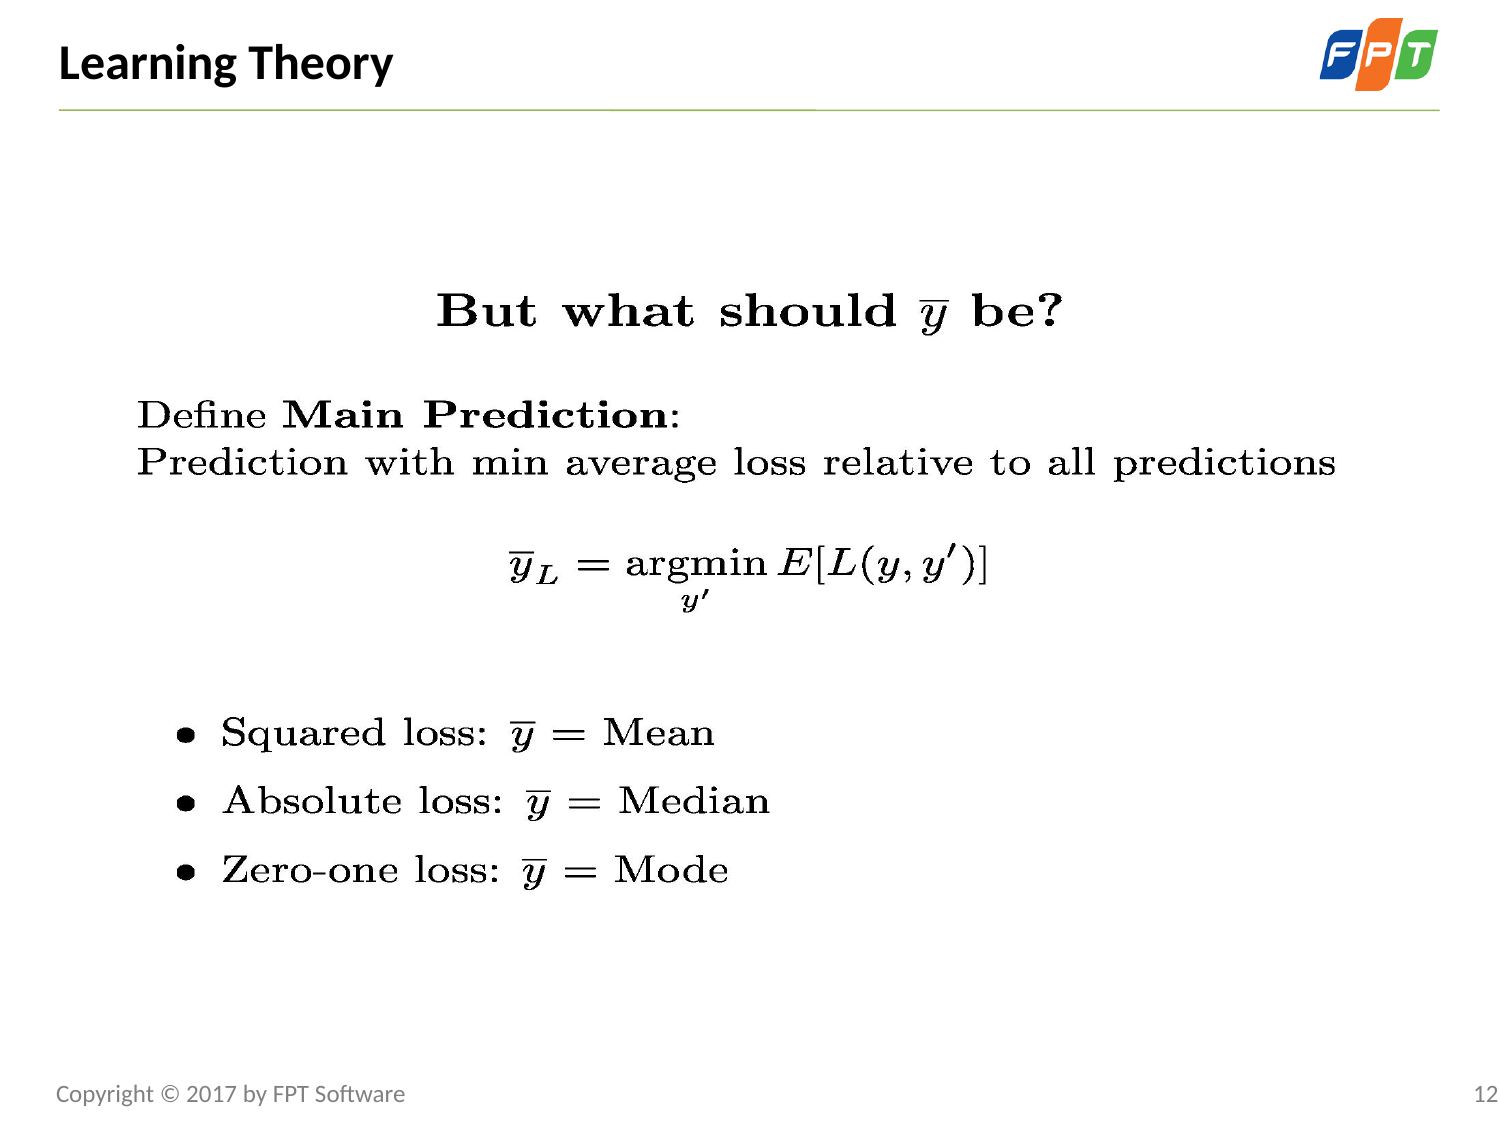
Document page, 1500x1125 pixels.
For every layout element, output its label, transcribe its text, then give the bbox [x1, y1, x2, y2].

picture [0, 116, 1500, 1076]
picture [1317, 16, 1439, 93]
text_box Learning Theory [58, 24, 1305, 95]
